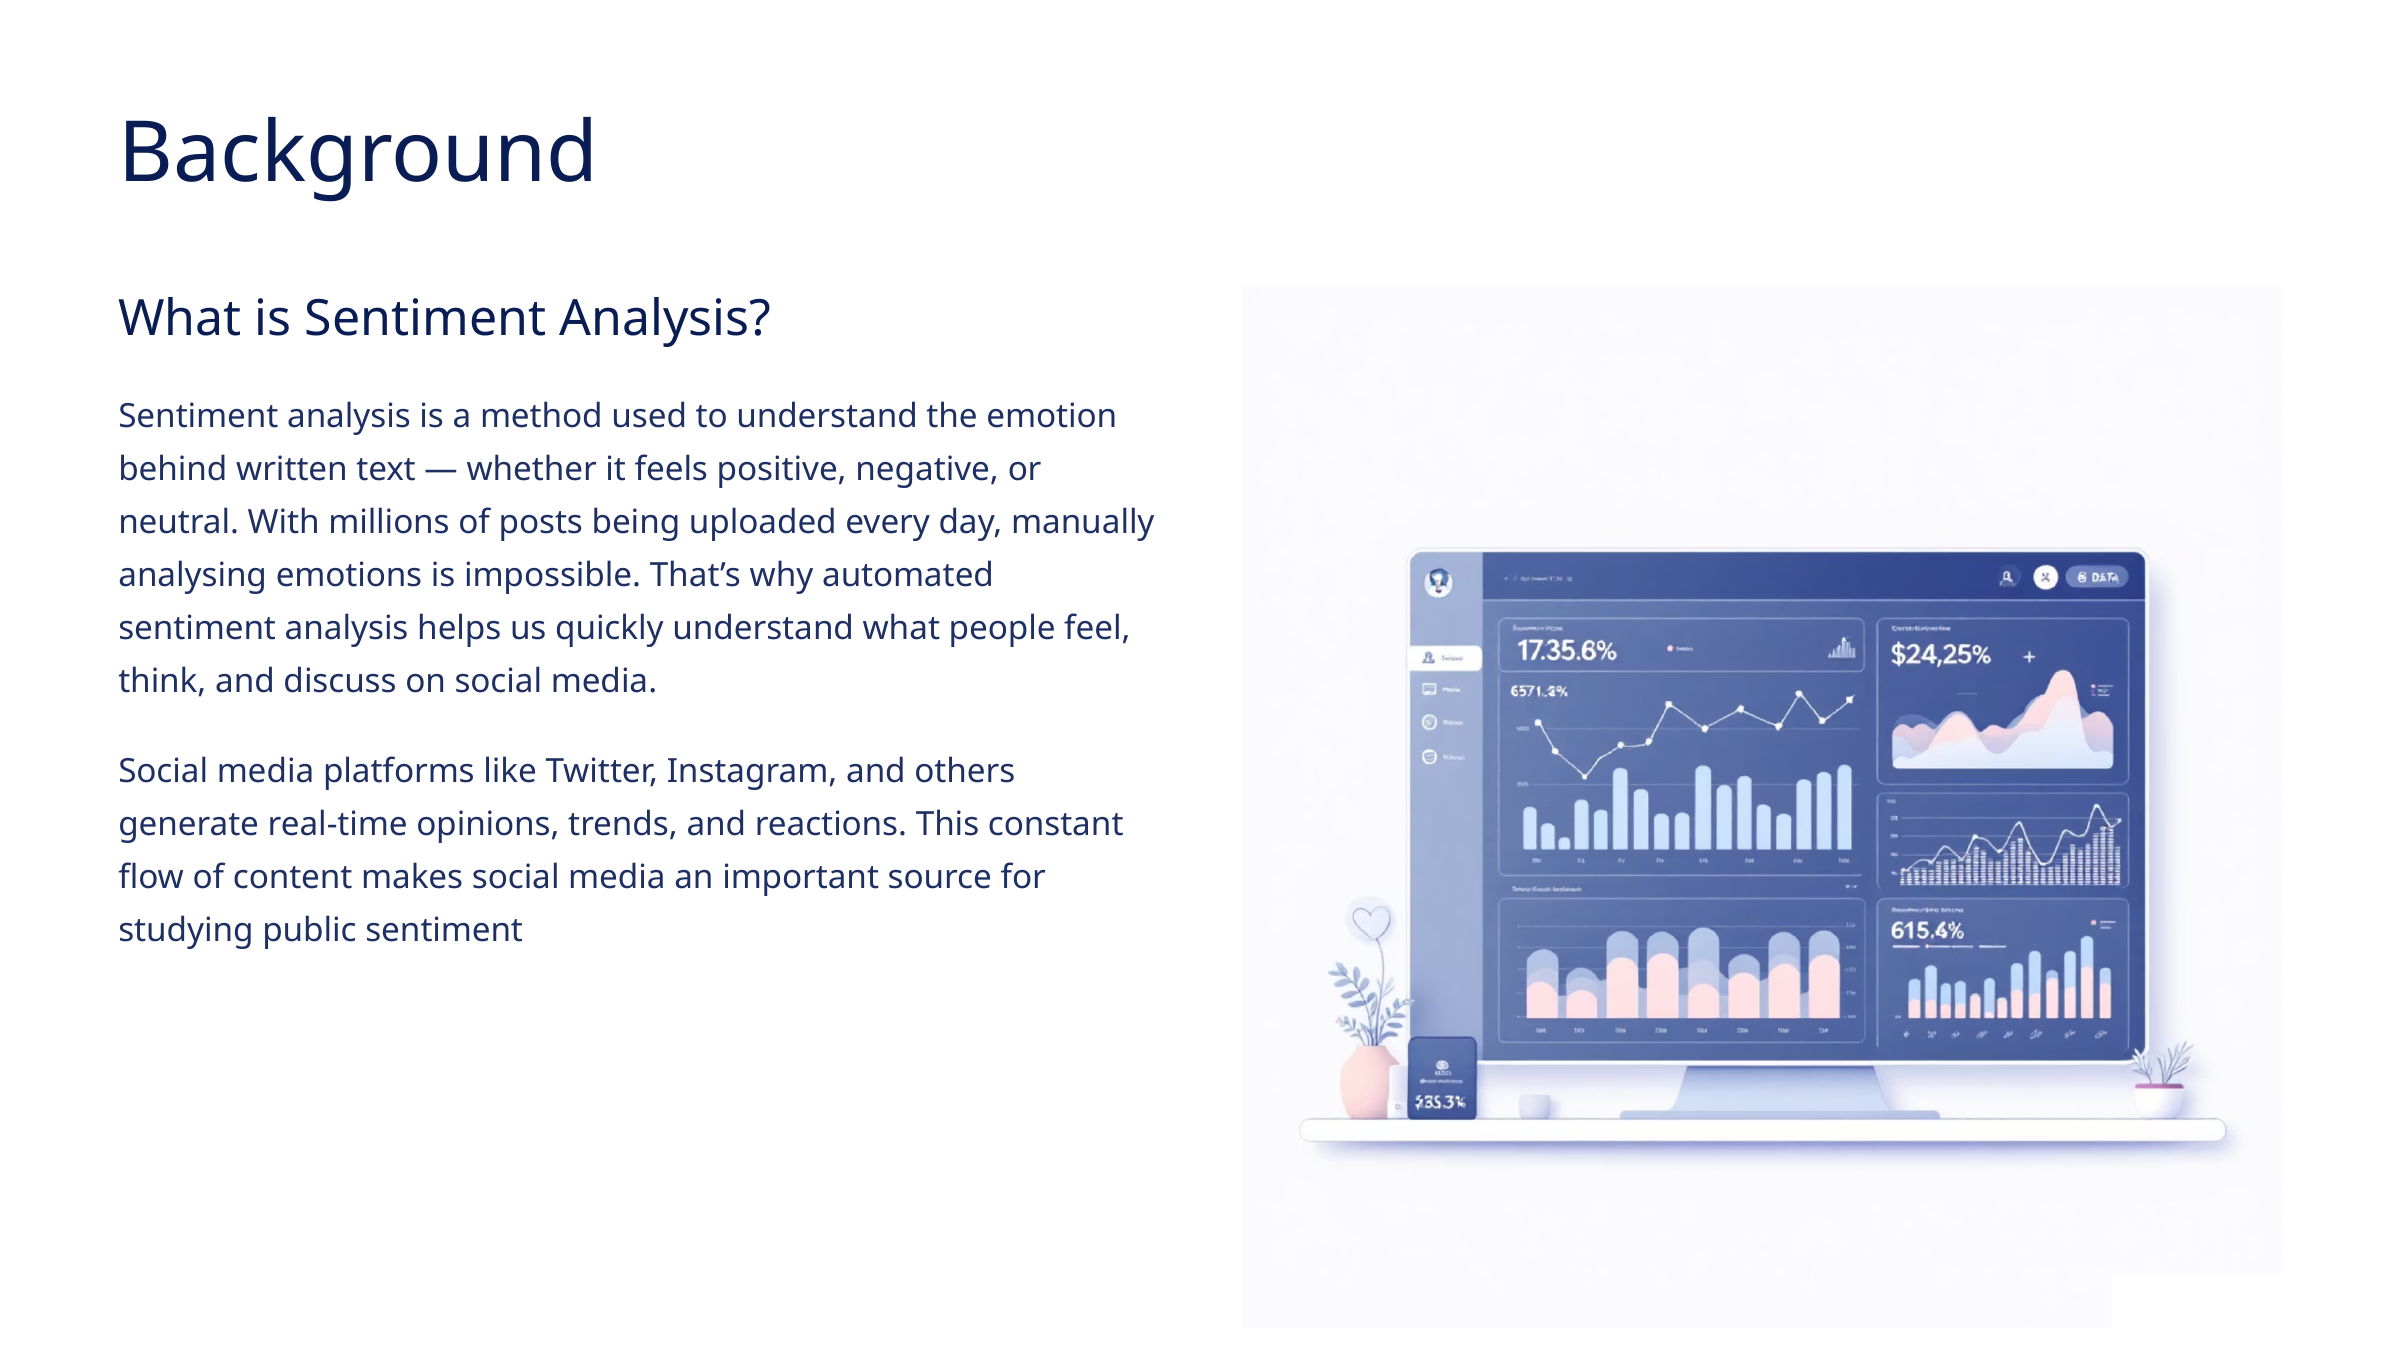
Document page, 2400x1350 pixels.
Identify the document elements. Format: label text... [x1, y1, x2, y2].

text_box Social media platforms like Twitter, Instagram, and others generate real-time opinions, trends, and reactions. This constant flow of content makes social media an important source for studying public sentiment [118, 735, 1159, 953]
picture [1242, 287, 2400, 1350]
text_box What is Sentiment Analysis? [118, 283, 797, 347]
text_box Background [118, 92, 964, 199]
text_box Sentiment analysis is a method used to understand the emotion behind written text — whether it feels positive, negative, or neutral. With millions of posts being uploaded every day, manually analysing emotions is impossible. That’s why automated sentiment analysis helps us quickly understand what people feel, think, and discuss on social media. [118, 380, 1159, 706]
